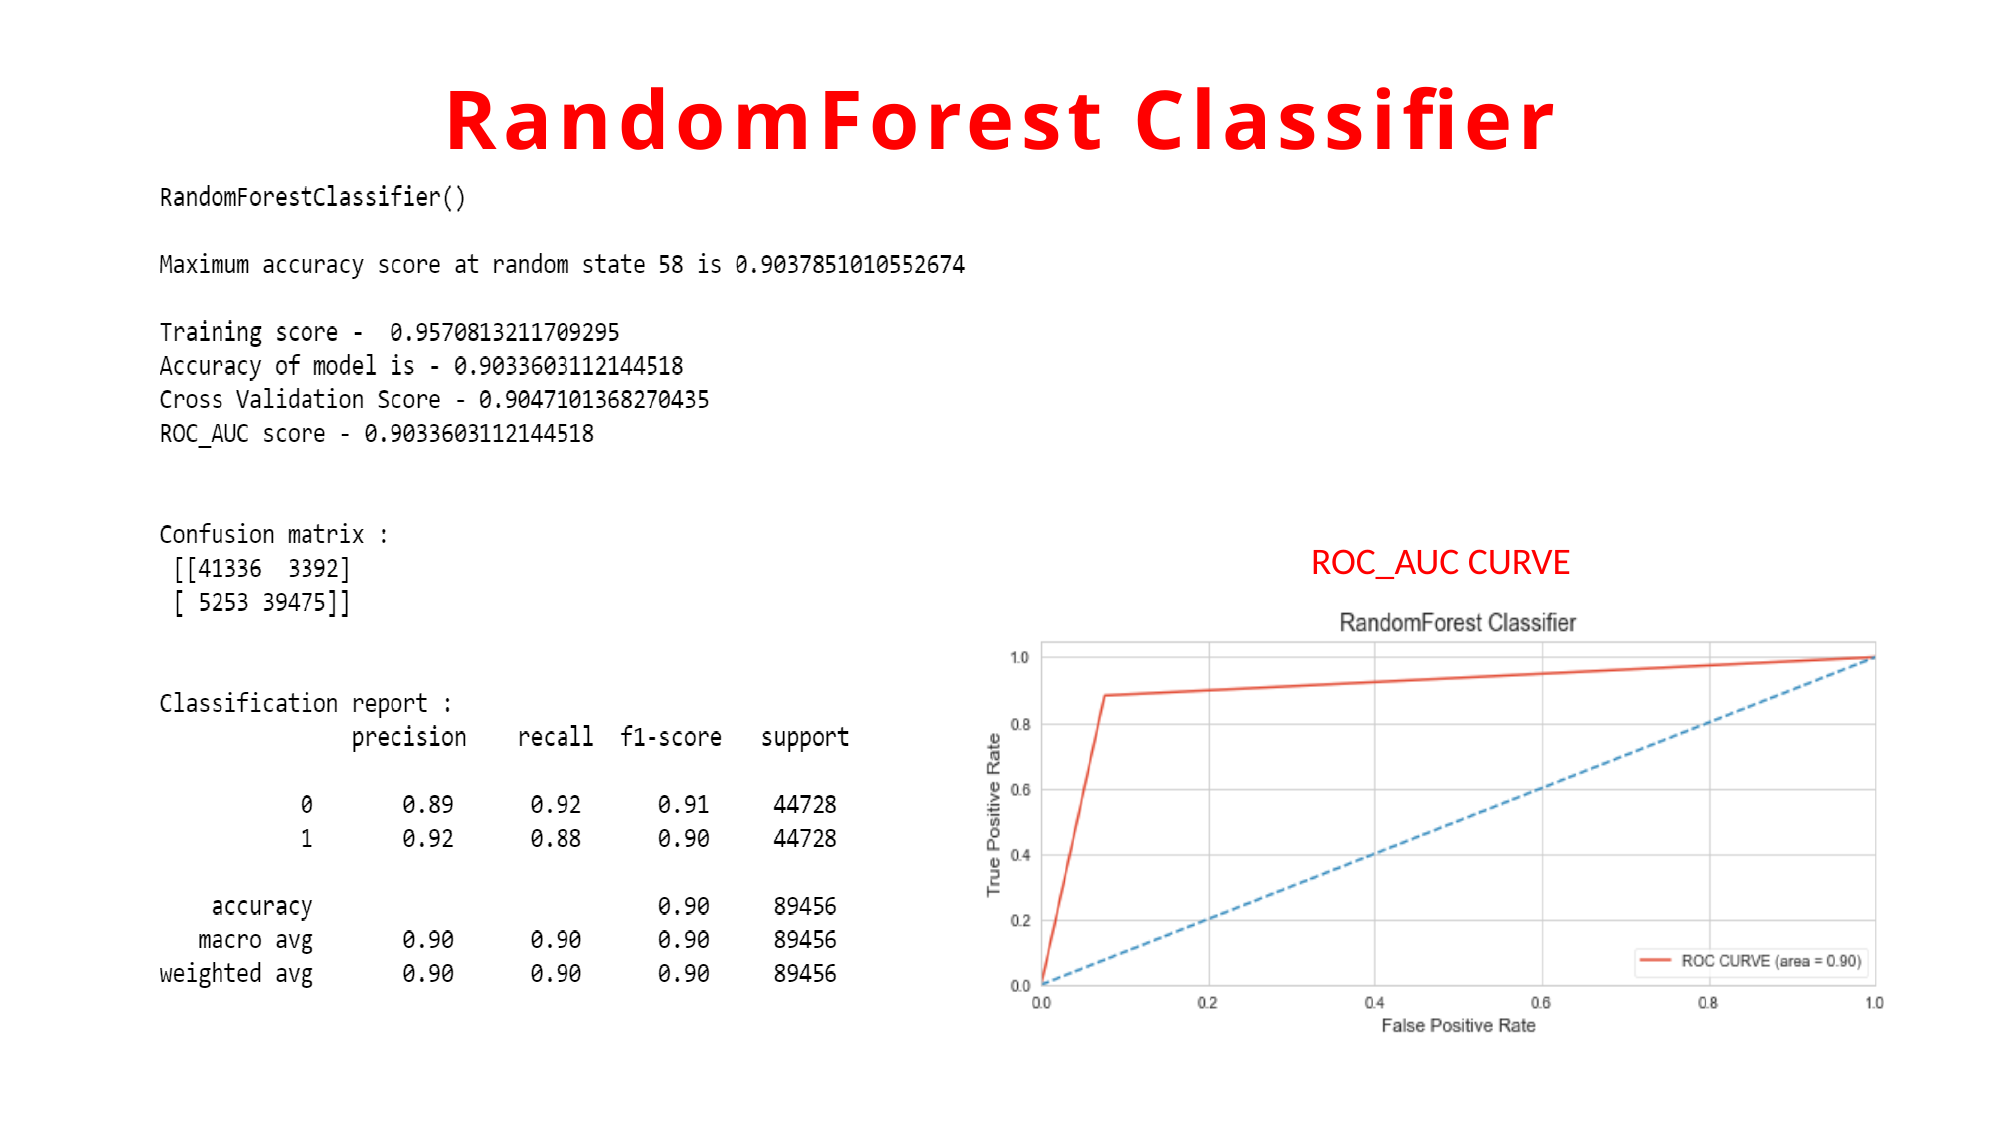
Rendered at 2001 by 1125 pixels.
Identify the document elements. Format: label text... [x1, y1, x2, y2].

title RandomForest Classifier [137, 59, 1863, 180]
picture [944, 588, 1909, 1066]
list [137, 171, 1000, 1066]
text_box ROC_AUC CURVE [1000, 526, 1942, 590]
